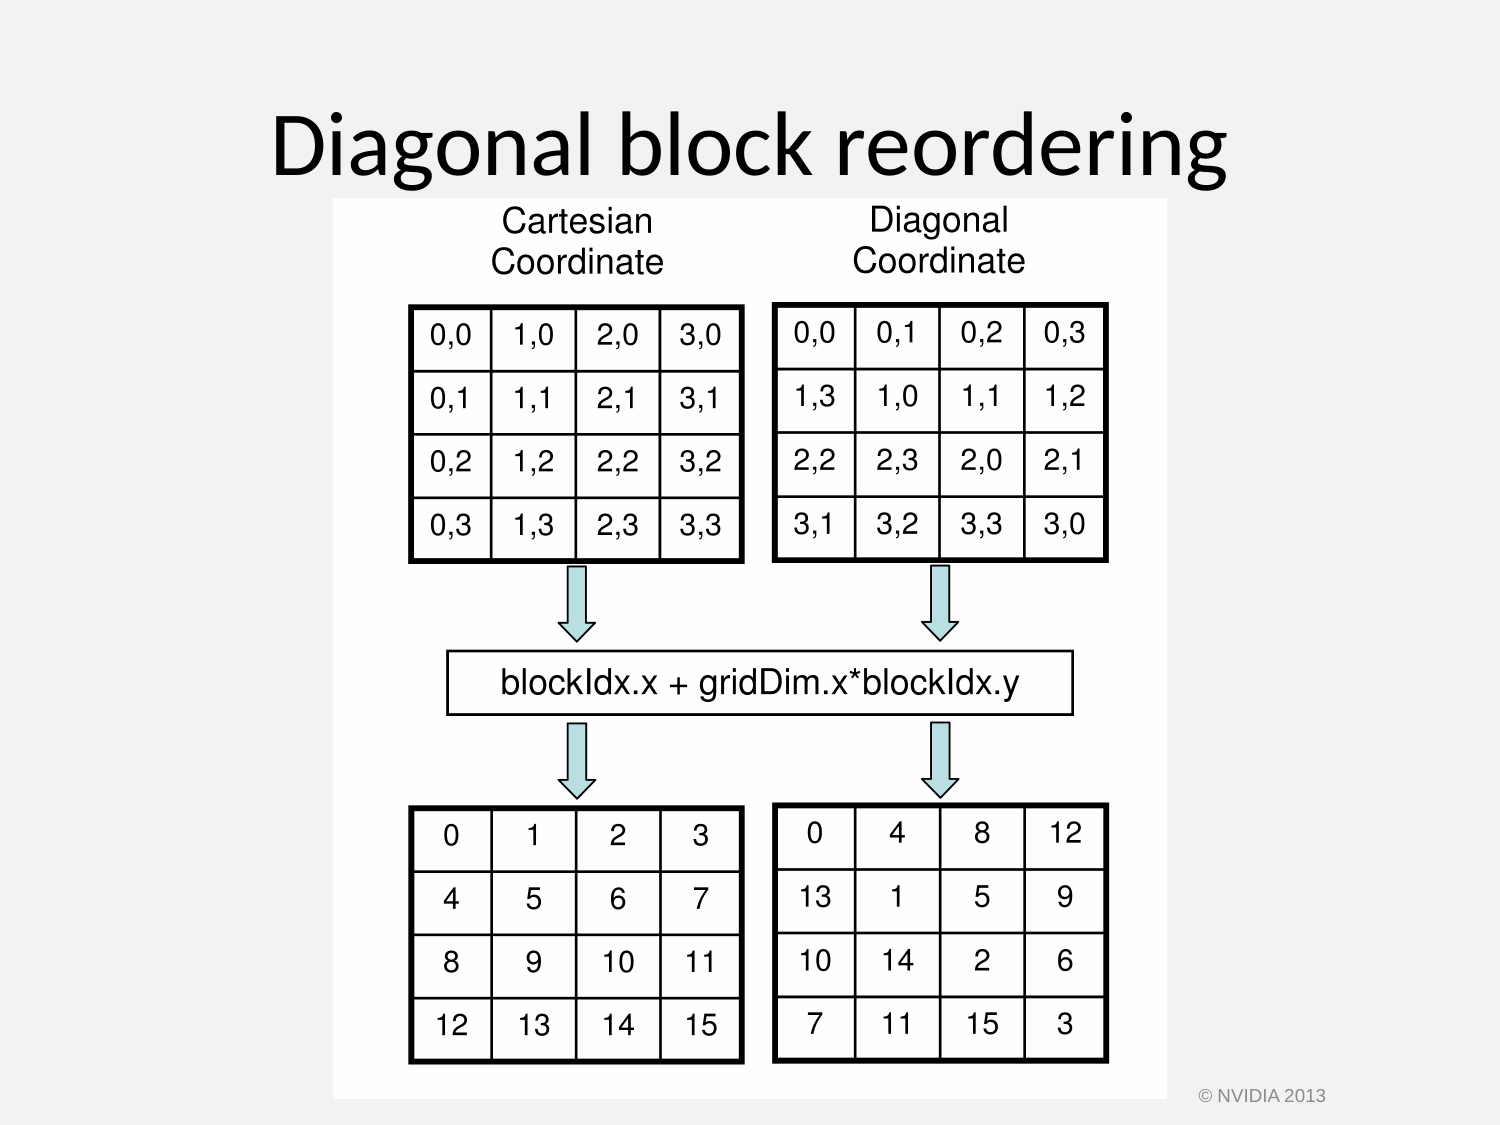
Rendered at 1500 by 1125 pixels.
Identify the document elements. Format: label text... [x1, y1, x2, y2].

picture [333, 198, 1167, 1099]
footer © NVIDIA 2013 [1025, 1065, 1500, 1125]
title Diagonal block reordering [75, 45, 1425, 233]
